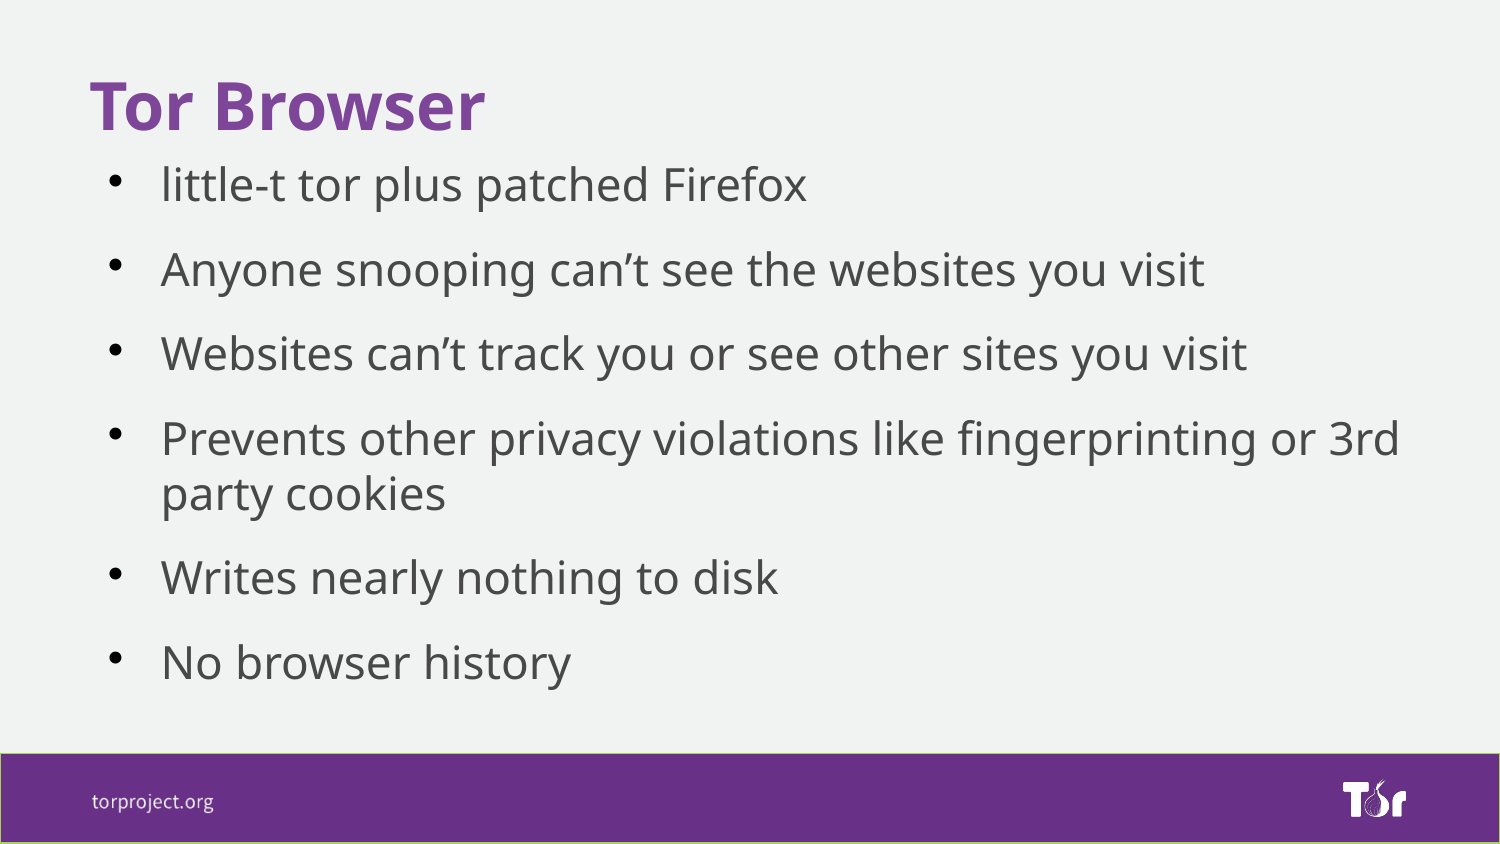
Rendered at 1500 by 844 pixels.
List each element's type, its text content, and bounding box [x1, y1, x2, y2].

picture [1343, 778, 1406, 817]
text_box little-t tor plus patched Firefox Anyone snooping can’t see the websites you visit Websites can’t track you or see other sites you visit Prevents other privacy violations like fingerprinting or 3rd party cookies Writes nearly nothing to disk No browser history [75, 148, 1425, 705]
picture [75, 780, 604, 821]
text_box Tor Browser [75, 33, 1425, 148]
